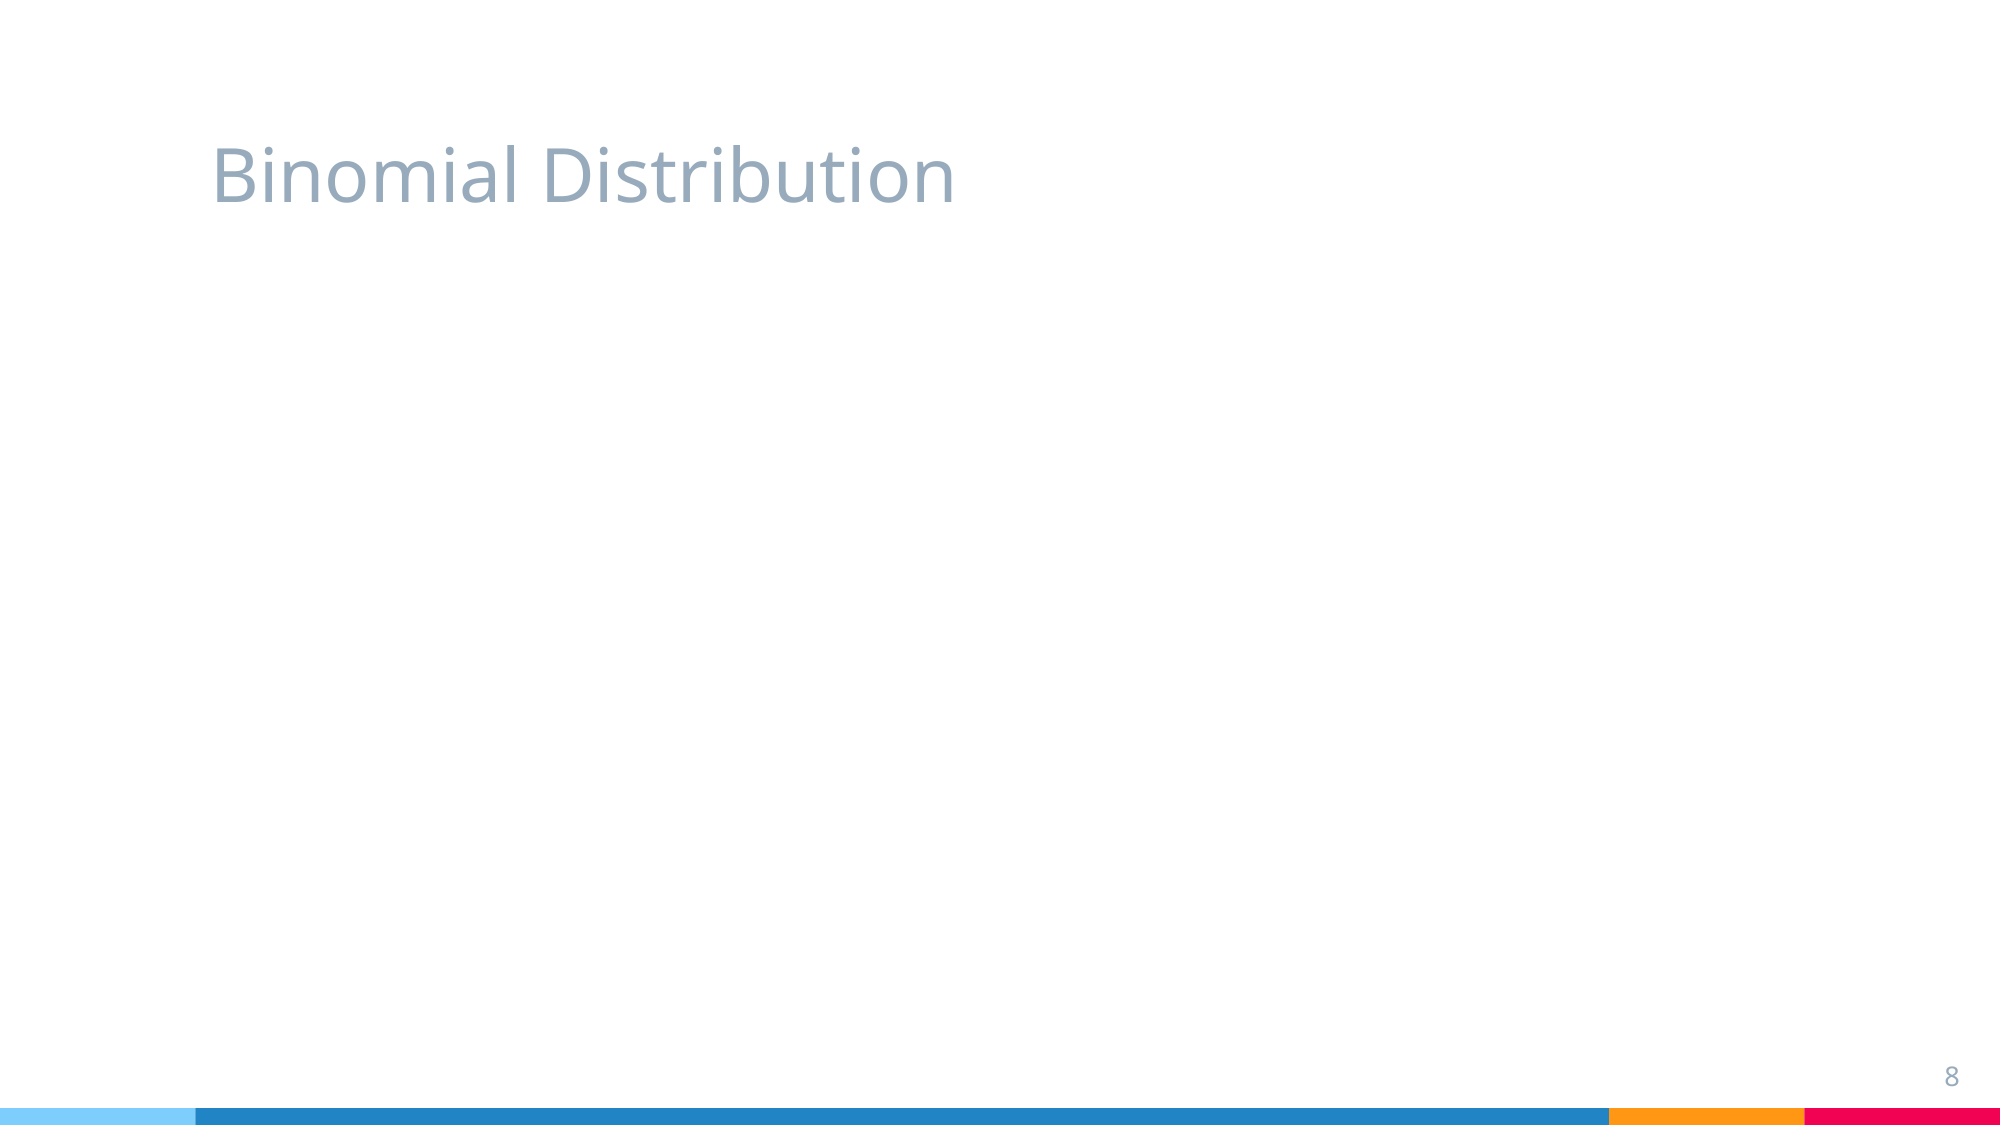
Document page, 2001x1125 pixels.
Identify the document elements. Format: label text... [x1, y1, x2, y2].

title Binomial Distribution [195, 45, 1609, 233]
slide_number 8 [1854, 1043, 1975, 1113]
